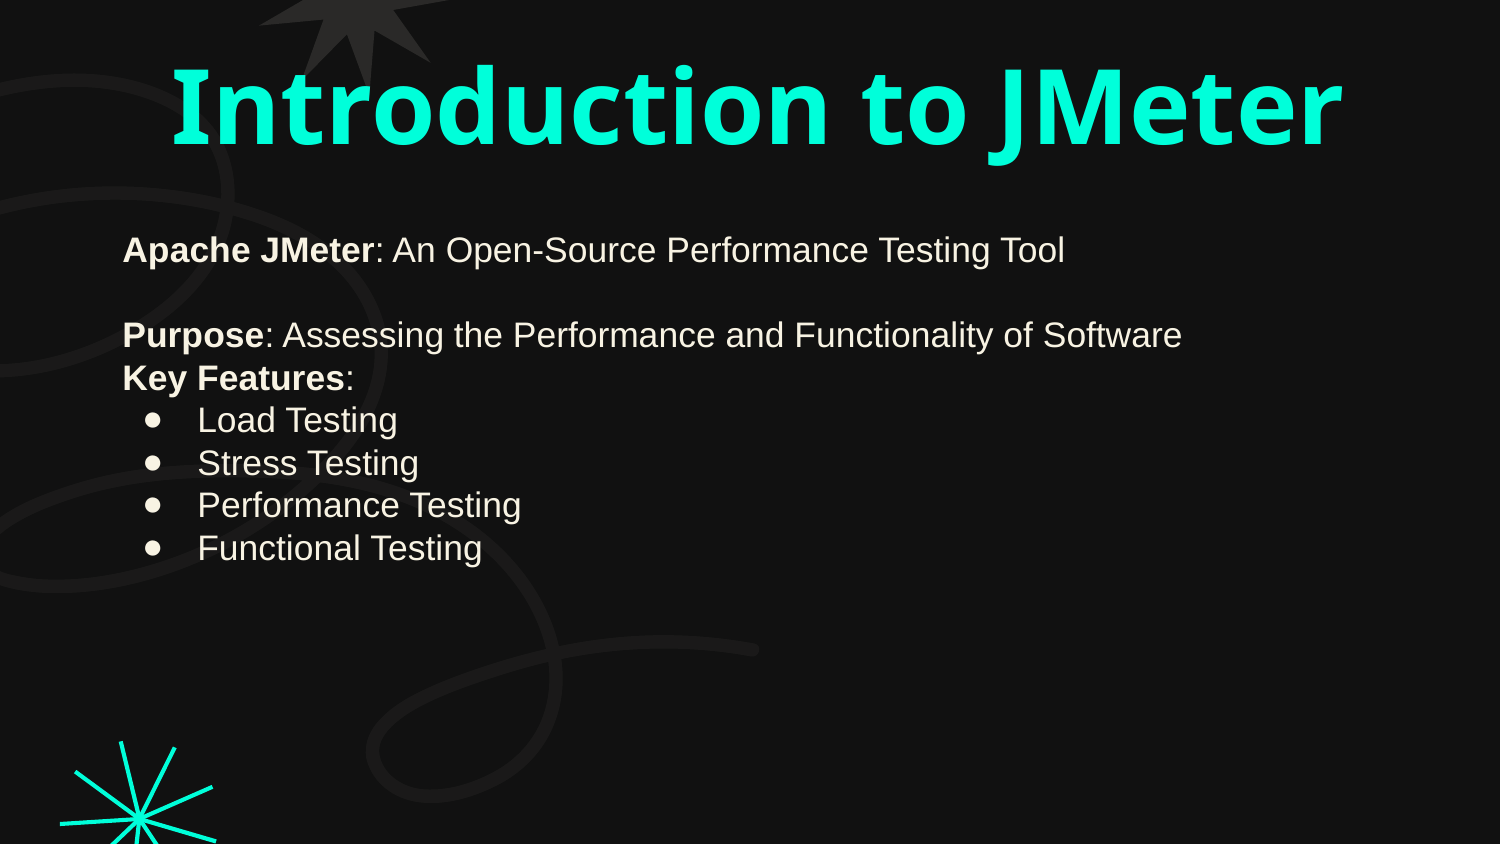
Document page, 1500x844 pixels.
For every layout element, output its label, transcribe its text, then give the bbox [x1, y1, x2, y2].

text_box Apache JMeter: An Open-Source Performance Testing Tool Purpose: Assessing the Performance and Functionality of Software Key Features: Load Testing Stress Testing Performance Testing Functional Testing [107, 212, 1468, 817]
title Introduction to JMeter [28, 15, 1388, 192]
